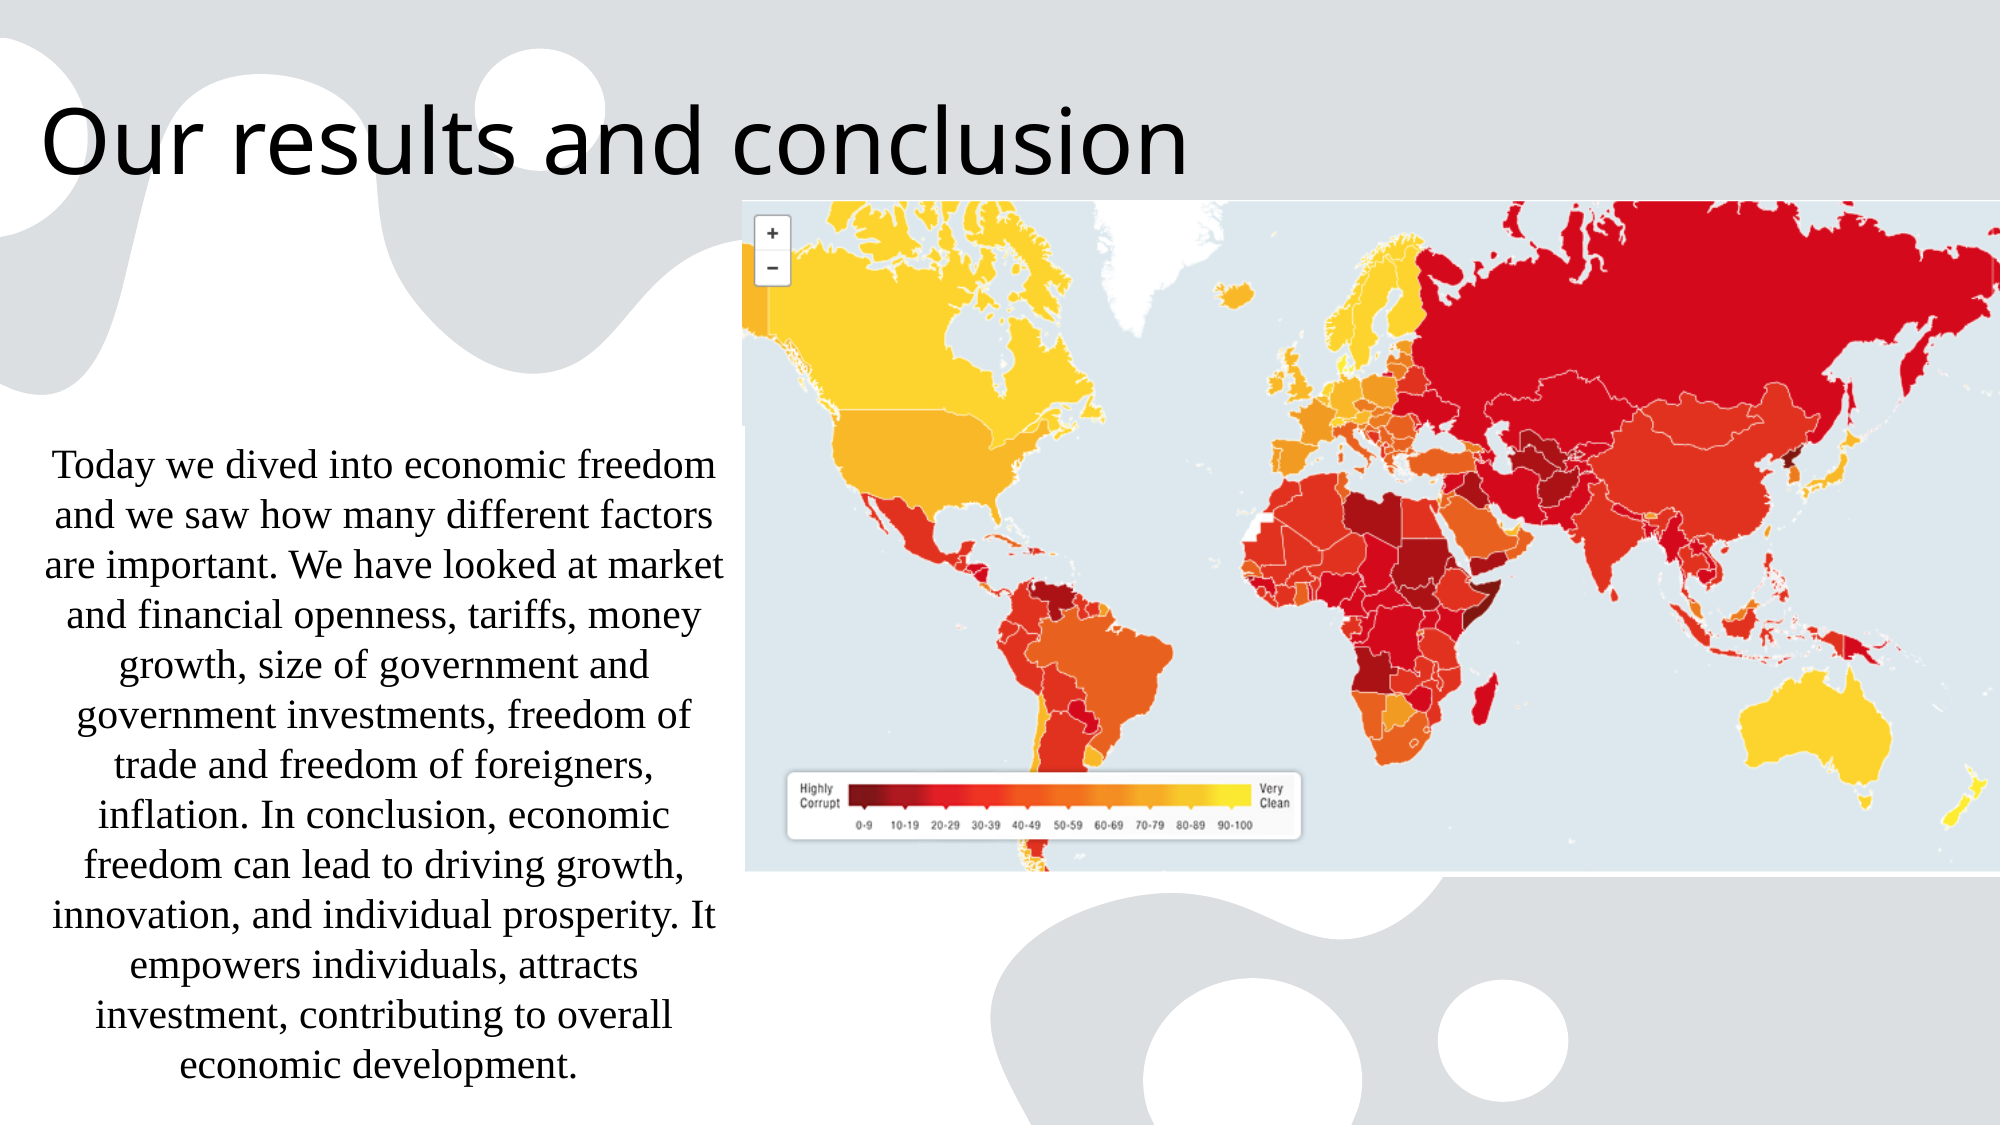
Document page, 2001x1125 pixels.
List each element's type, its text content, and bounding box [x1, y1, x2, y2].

title Our results and conclusion [24, 30, 1825, 201]
text_box Today we dived into economic freedom and we saw how many different factors are important. We have looked at market and financial openness, tariffs, money growth, size of government and government investments, freedom of trade and freedom of foreigners, inflation. In conclusion, economic freedom can lead to driving growth, innovation, and individual prosperity. It empowers individuals, attracts investment, contributing to overall economic development. [23, 426, 745, 1097]
picture [742, 200, 2000, 877]
